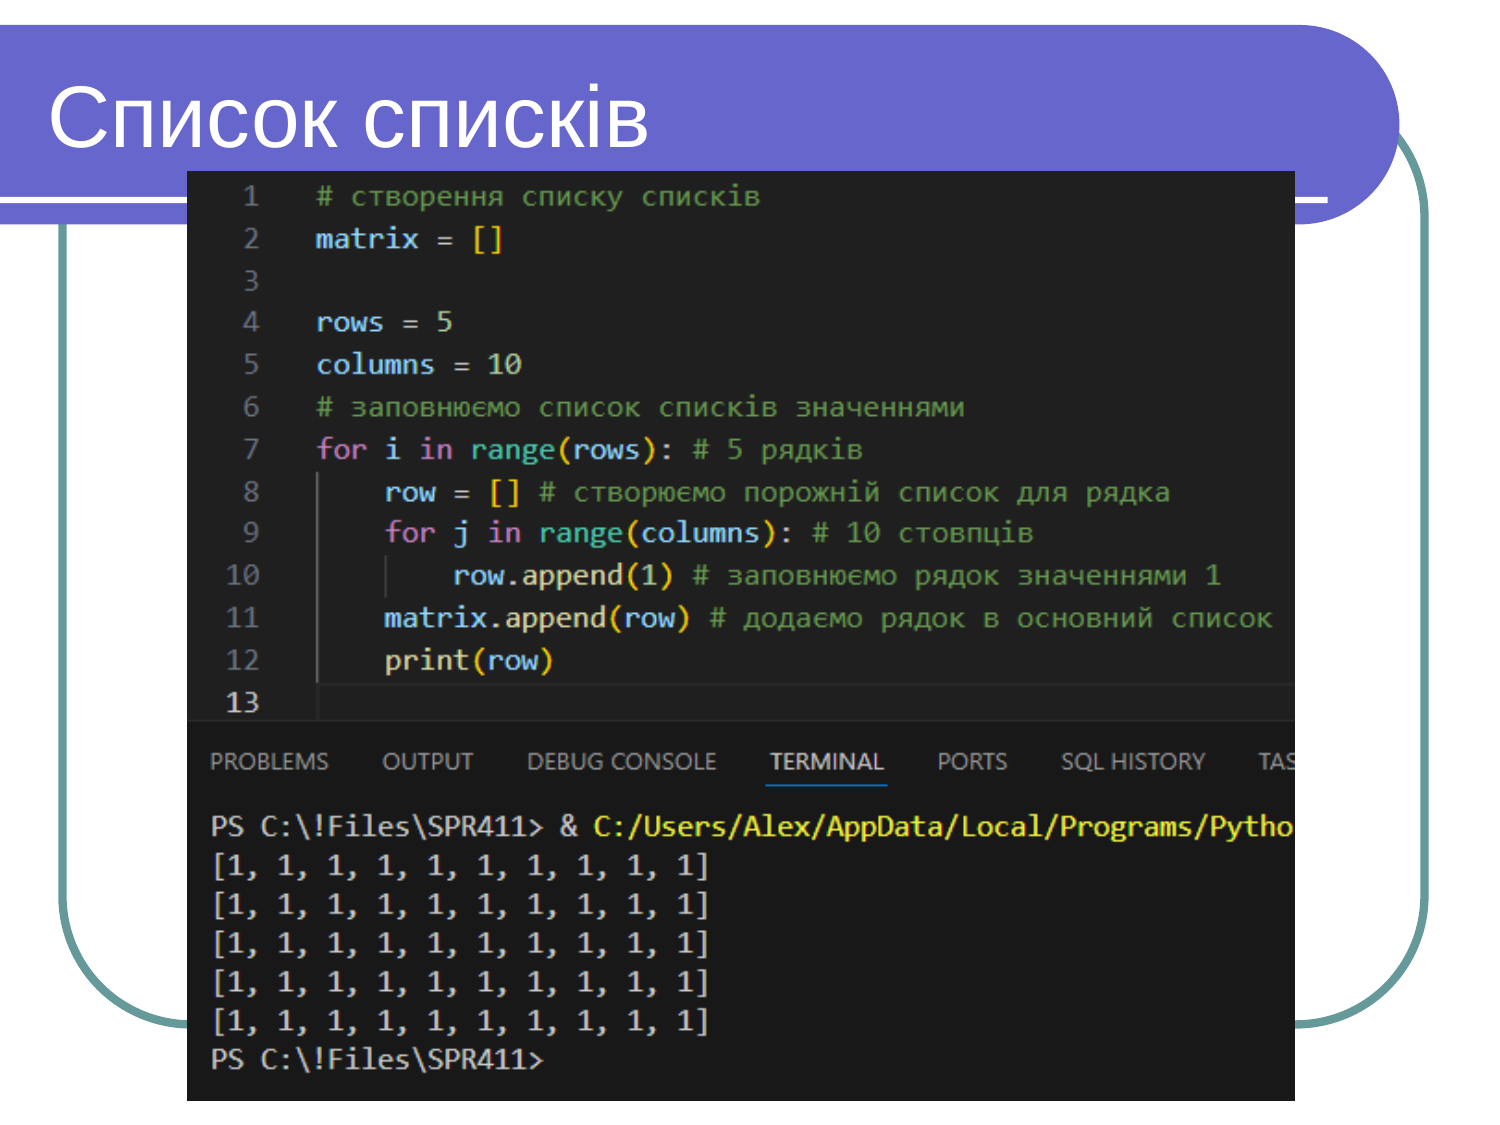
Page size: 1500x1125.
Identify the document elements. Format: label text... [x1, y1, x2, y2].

title Список списків [31, 37, 1347, 188]
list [187, 171, 1295, 1101]
